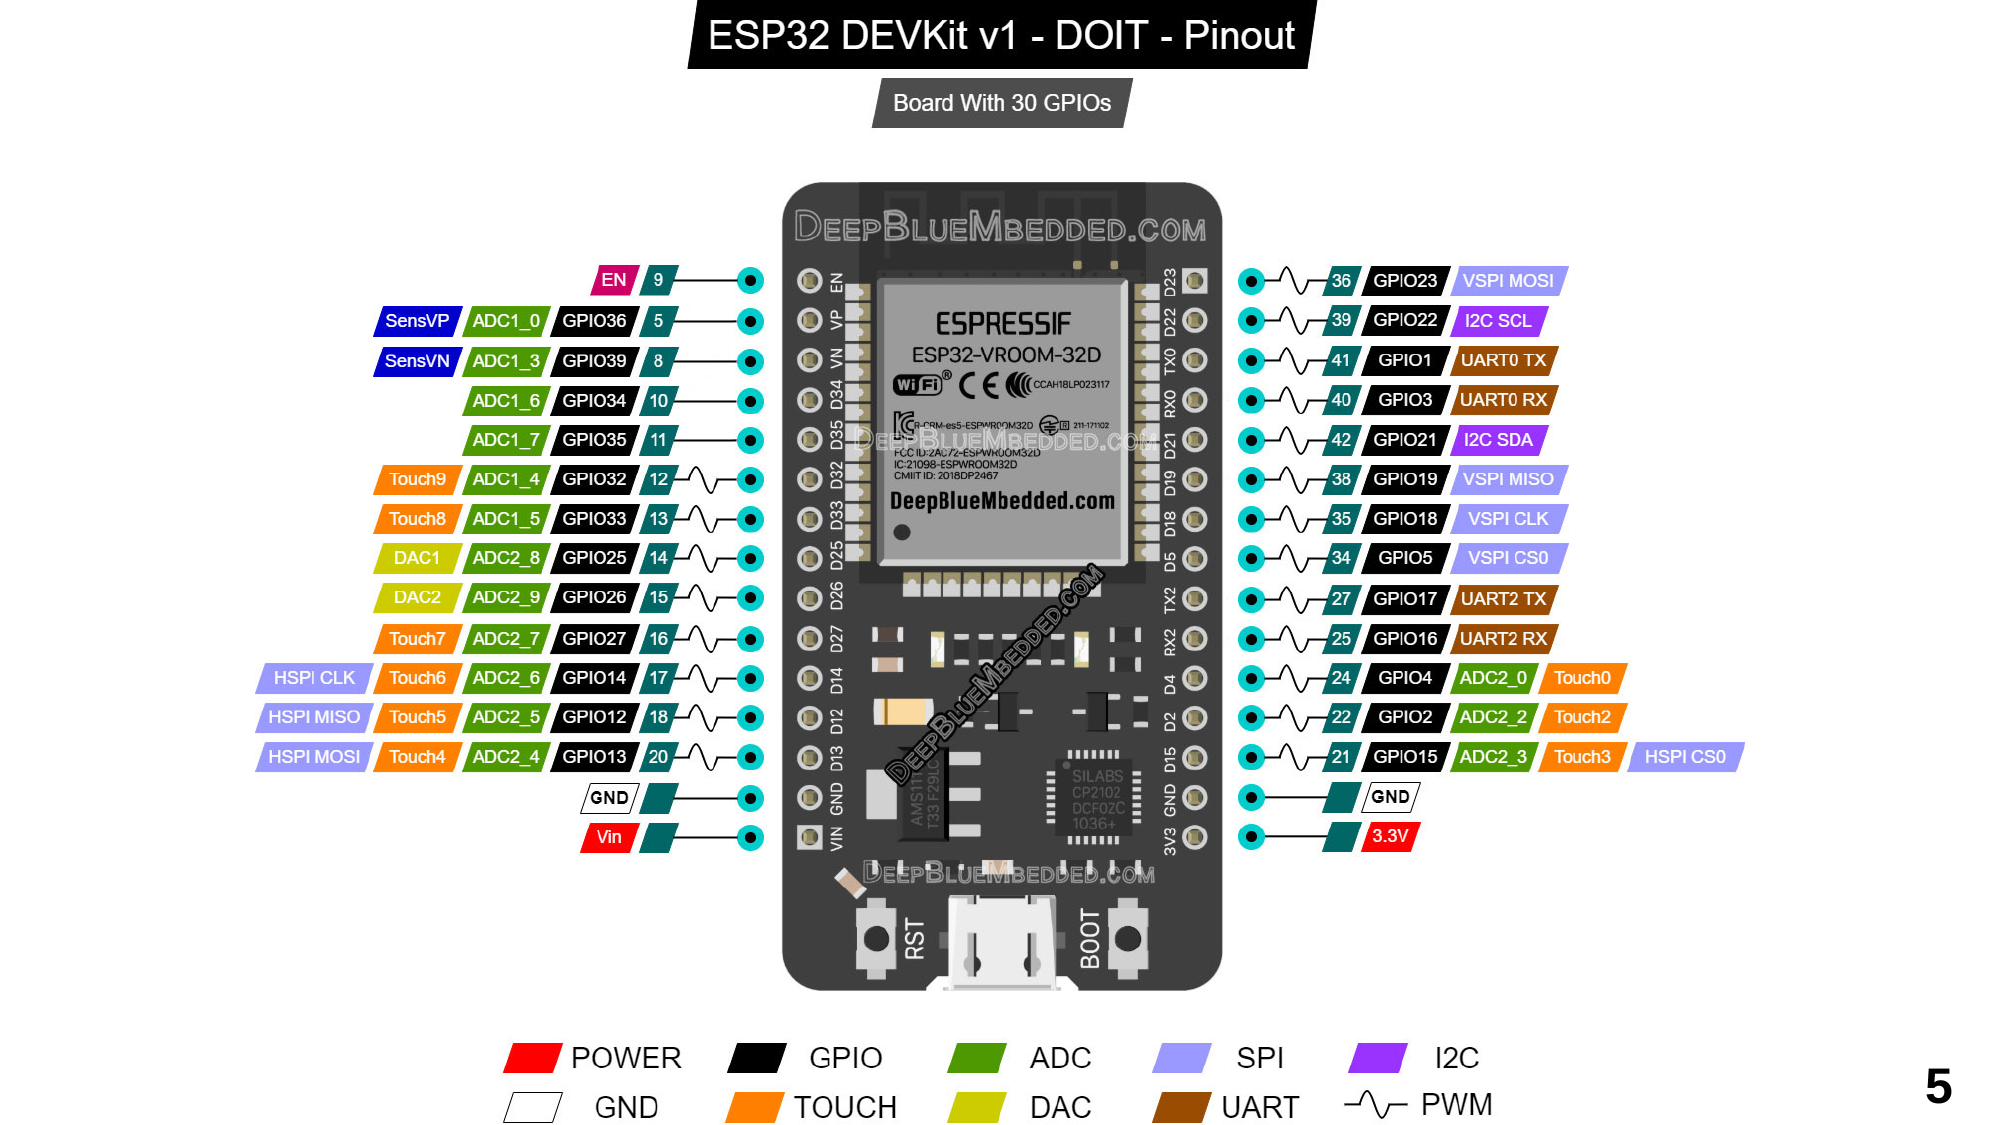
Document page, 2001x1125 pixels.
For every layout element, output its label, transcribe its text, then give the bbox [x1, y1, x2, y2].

picture [255, 0, 1745, 1125]
text_box 5 [1745, 1053, 1969, 1114]
